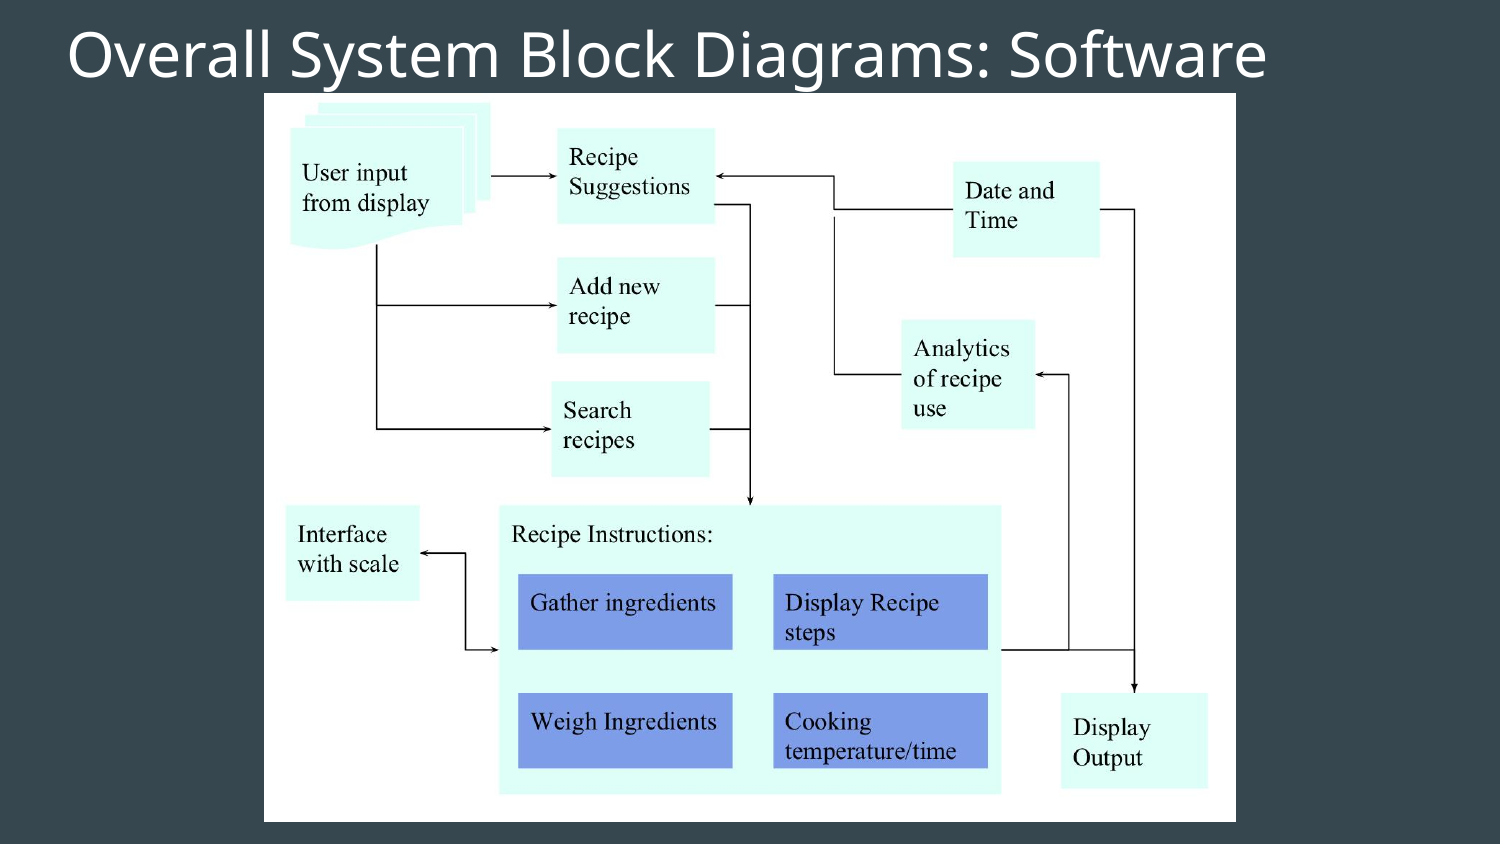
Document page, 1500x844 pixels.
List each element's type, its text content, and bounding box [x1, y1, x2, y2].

title Overall System Block Diagrams: Software [51, 0, 1449, 94]
picture [264, 93, 1236, 823]
